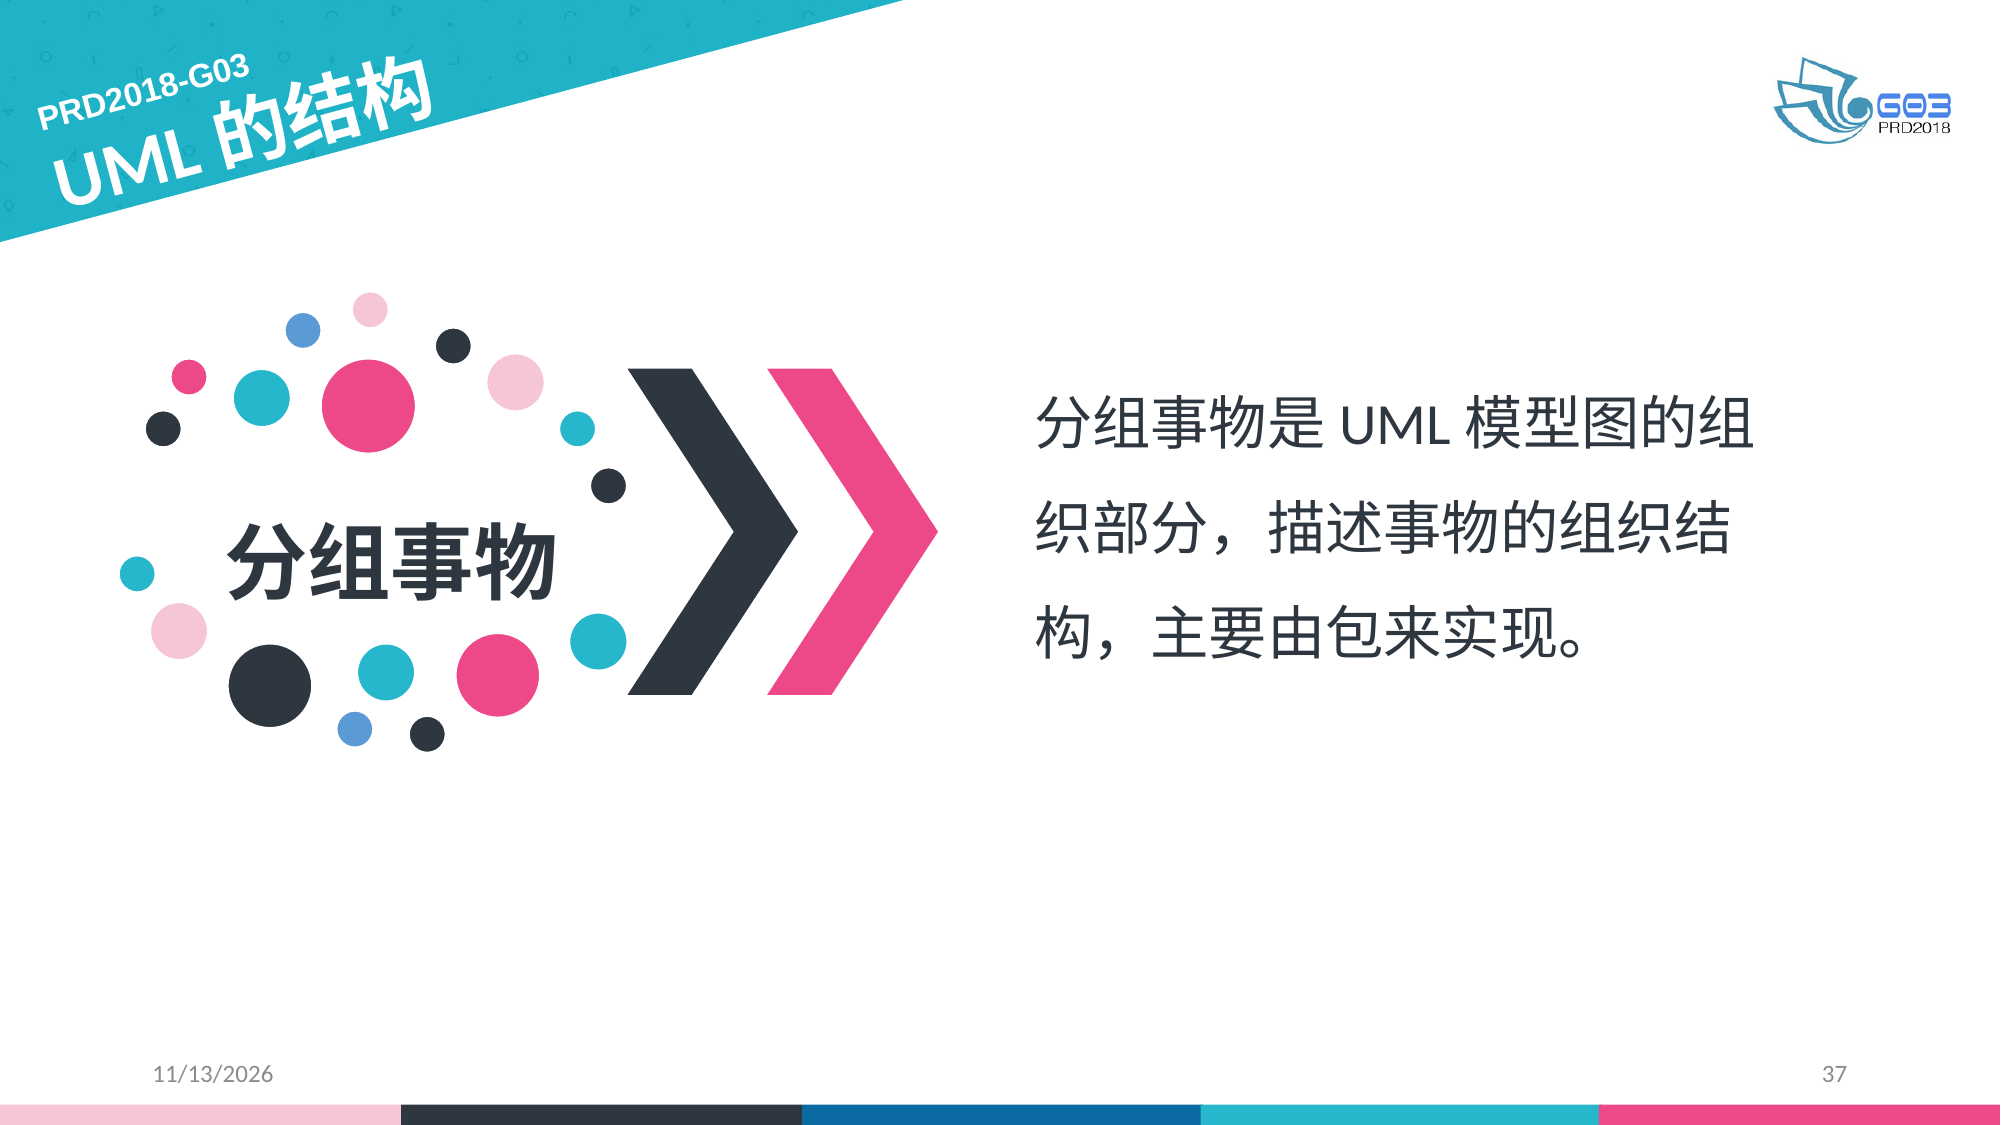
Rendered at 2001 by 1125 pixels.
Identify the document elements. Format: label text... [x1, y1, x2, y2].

picture [1758, 2, 1967, 210]
text_box [767, 368, 939, 695]
text_box [434, 327, 472, 365]
text_box [284, 311, 322, 349]
text_box [351, 291, 389, 329]
text_box [144, 410, 182, 448]
text_box [455, 633, 541, 718]
text_box PRD2018-G03 UML的结构 [16, 0, 459, 236]
text_box [118, 555, 156, 593]
text_box [590, 467, 627, 505]
slide_number 37 [1412, 1042, 1863, 1103]
text_box 分组事物 [209, 453, 573, 618]
text_box [170, 358, 208, 396]
text_box [627, 368, 799, 695]
text_box [150, 602, 209, 661]
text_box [0, 1104, 2000, 1125]
text_box [559, 410, 597, 448]
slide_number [137, 1042, 588, 1103]
text_box 分组事物是UML模型图的组织部分，描述事物的组织结构，主要由包来实现。 [1019, 343, 1804, 674]
text_box [0, 0, 366, 243]
text_box [408, 715, 446, 753]
text_box [336, 710, 374, 748]
text_box [357, 643, 416, 702]
text_box [569, 612, 628, 671]
text_box [486, 353, 545, 412]
text_box [232, 368, 291, 428]
text_box [425, 0, 904, 120]
text_box [320, 358, 416, 453]
text_box [227, 643, 313, 729]
